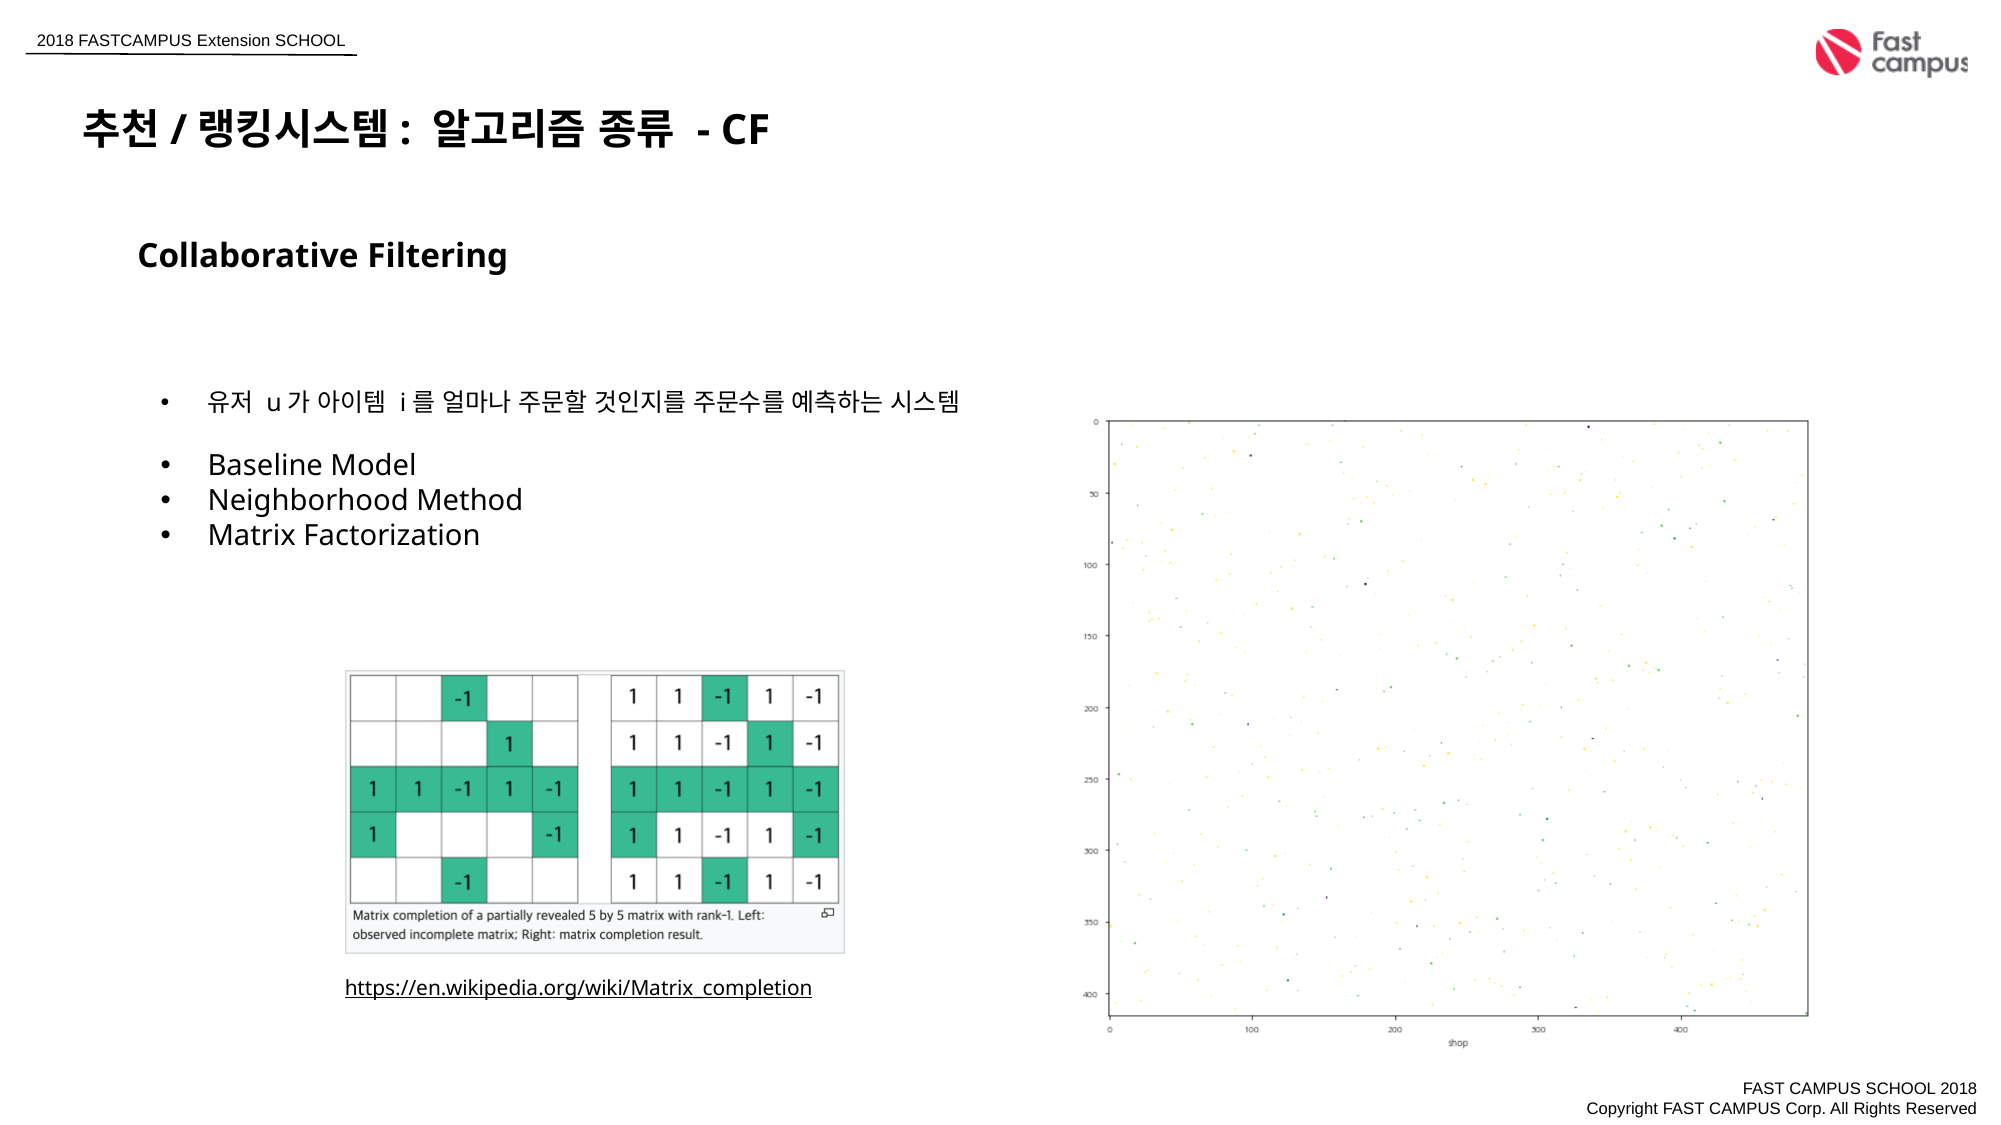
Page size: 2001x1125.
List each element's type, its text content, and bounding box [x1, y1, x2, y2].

picture [1077, 413, 1818, 1062]
text_box 추천/랭킹시스템: 알고리즘 종류 - CF [68, 95, 1198, 161]
text_box https://en.wikipedia.org/wiki/Matrix_completion [329, 966, 827, 1010]
picture [335, 665, 857, 967]
text_box Collaborative Filtering [122, 227, 1800, 282]
text_box 유저 u가 아이템 i를 얼마나 주문할 것인지를 주문수를 예측하는 시스템 Baseline Model Neighborhood Method Matrix Factorization [145, 379, 1047, 559]
